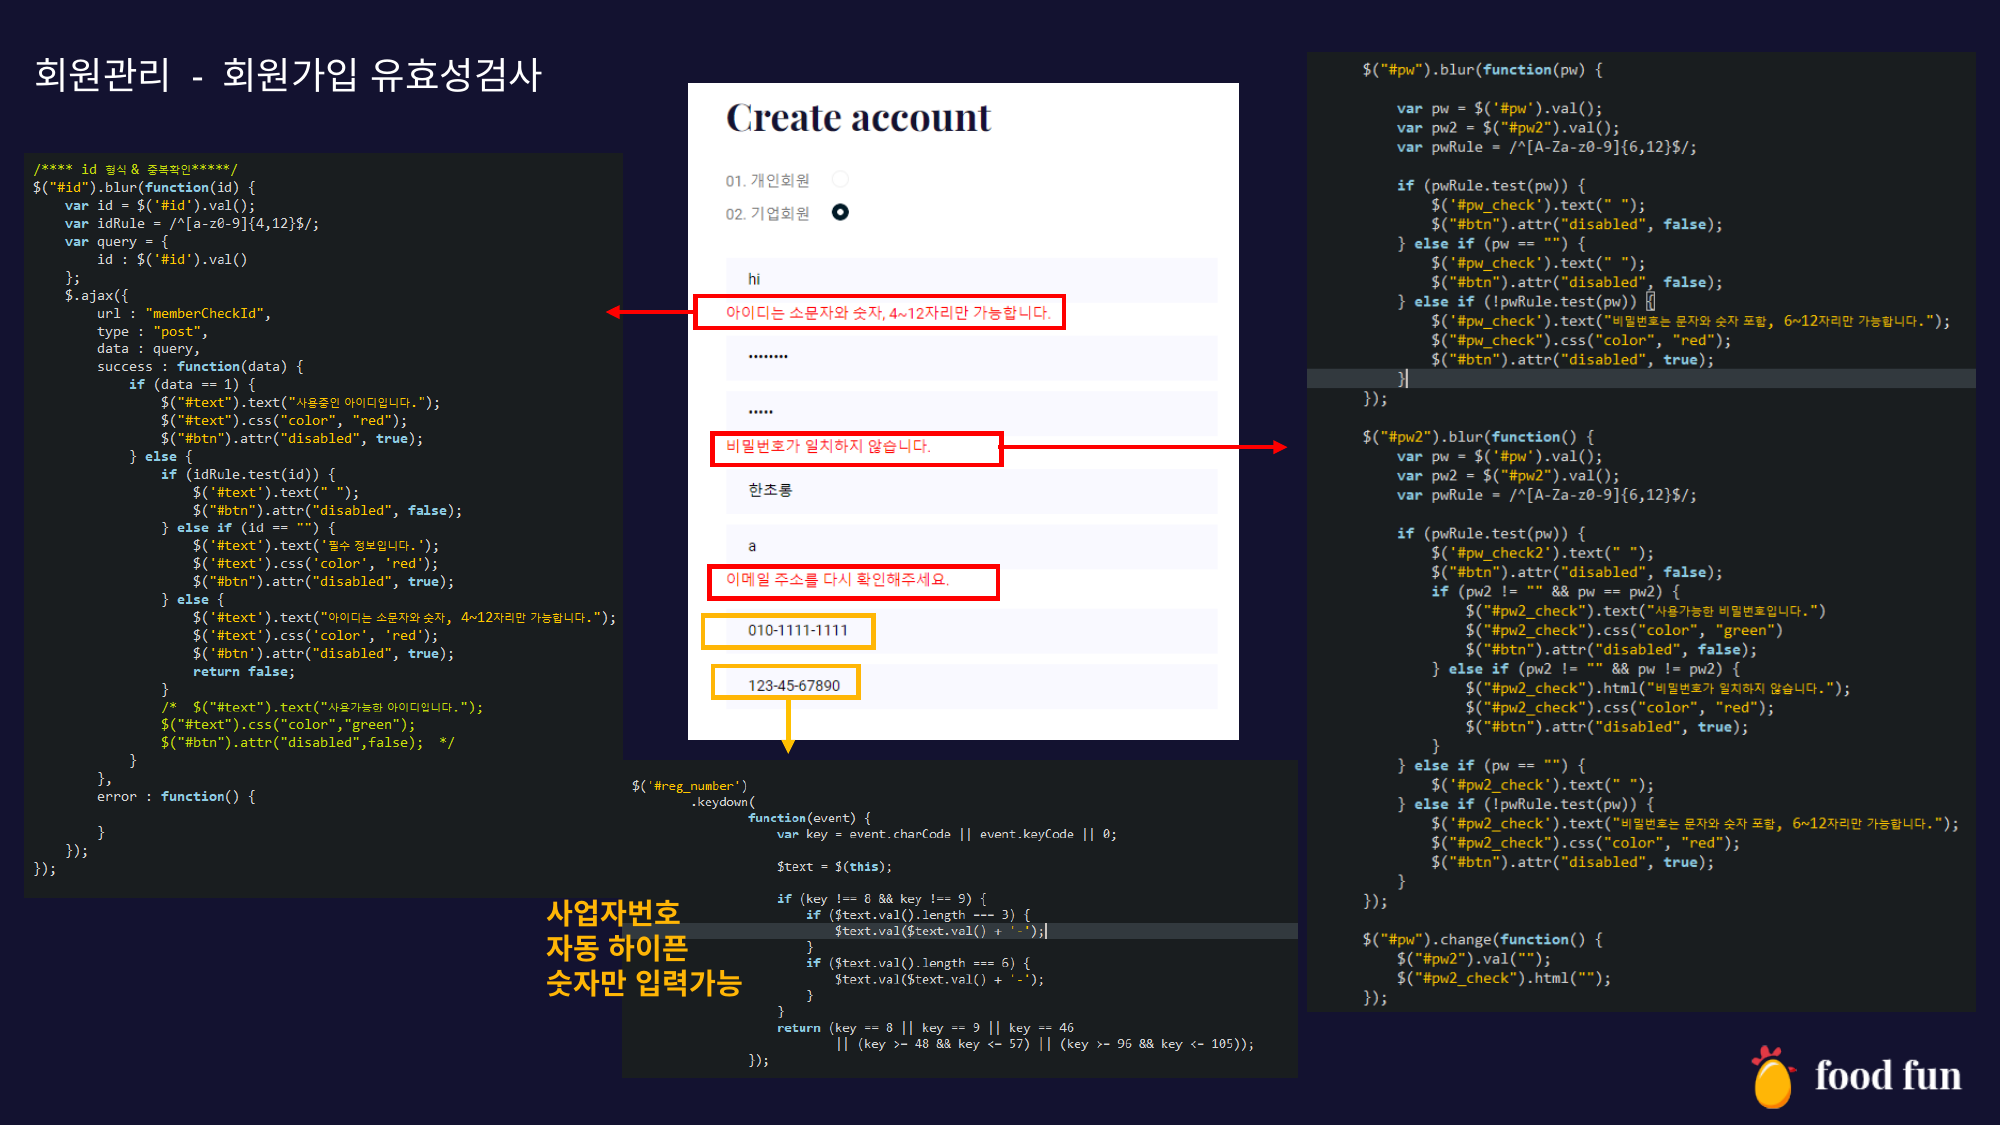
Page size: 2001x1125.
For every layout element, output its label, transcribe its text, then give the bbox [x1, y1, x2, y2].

picture [1747, 1042, 1978, 1110]
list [688, 83, 1240, 740]
picture [24, 153, 1298, 1078]
picture [1307, 52, 1976, 1012]
text_box 사업자번호 자동 하이픈 숫자만 입력가능 [531, 898, 622, 1008]
text_box 회원관리 - 회원가입 유효성검사 [0, 0, 623, 105]
